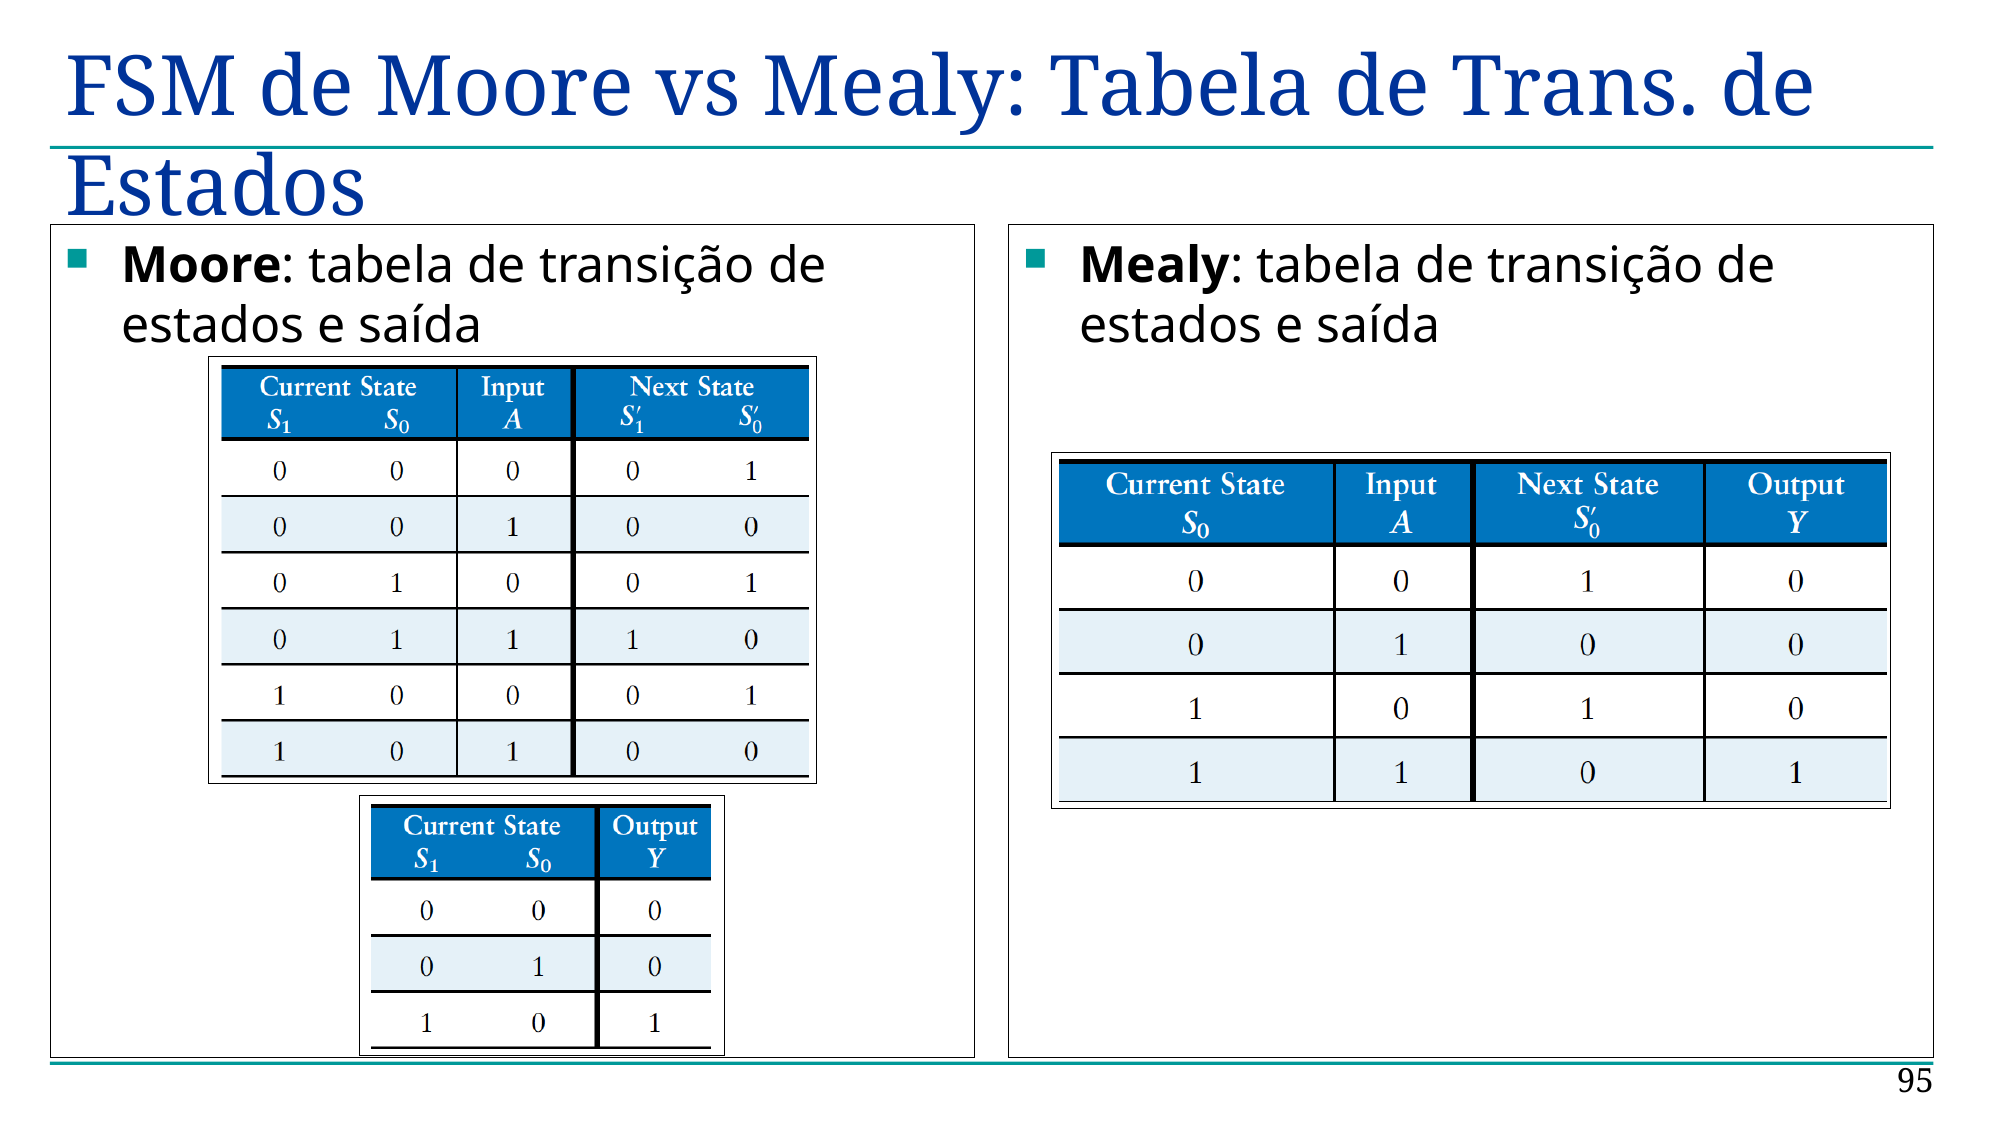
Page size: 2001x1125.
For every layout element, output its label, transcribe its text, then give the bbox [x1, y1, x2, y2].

list Moore: tabela de transição de estados e saída [50, 224, 975, 1058]
picture [1050, 452, 1891, 810]
list Mealy: tabela de transição de estados e saída [1008, 224, 1934, 1058]
title FSM de Moore vs Mealy: Tabela de Trans. de Estados [50, 24, 1934, 200]
picture [208, 355, 817, 785]
slide_number 95 [1482, 1036, 1950, 1112]
picture [358, 795, 725, 1056]
